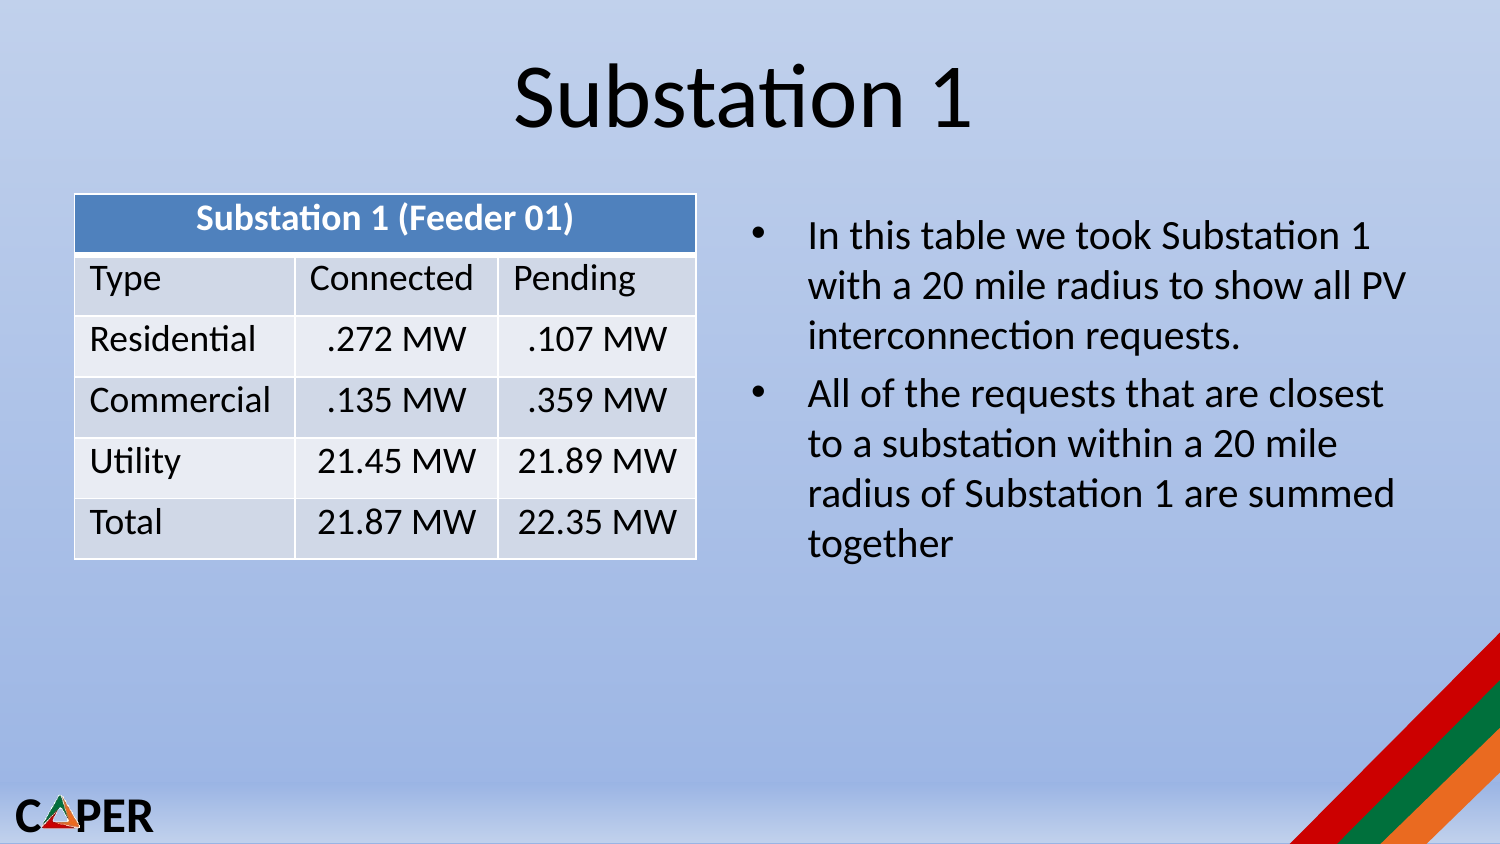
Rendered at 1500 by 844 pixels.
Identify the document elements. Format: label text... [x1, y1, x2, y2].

picture [37, 792, 83, 829]
table_cell Residential [75, 317, 294, 376]
table_cell Utility [75, 439, 294, 498]
table_cell 22.35 MW [499, 499, 695, 558]
table_cell Type [75, 258, 294, 315]
table_cell Pending [499, 258, 695, 315]
table_cell .272 MW [296, 317, 497, 376]
table_cell 21.45 MW [296, 439, 497, 498]
table_cell 21.89 MW [499, 439, 695, 498]
table_cell .359 MW [499, 378, 695, 437]
table_cell Total [75, 499, 294, 558]
title Substation 1 [75, 34, 1413, 176]
table_cell .107 MW [499, 317, 695, 376]
table_cell 21.87 MW [296, 499, 497, 558]
table_cell Connected [296, 258, 497, 315]
table_cell .135 MW [296, 378, 497, 437]
table_cell Commercial [75, 378, 294, 437]
list In this table we took Substation 1 with a 20 mile radius to show all PV interconnection requests. All of the requests that are closest to a substation within a 20 mile radius of Substation 1 are summed together [736, 200, 1437, 810]
table_header Substation 1 (Feeder 01) [75, 195, 695, 252]
